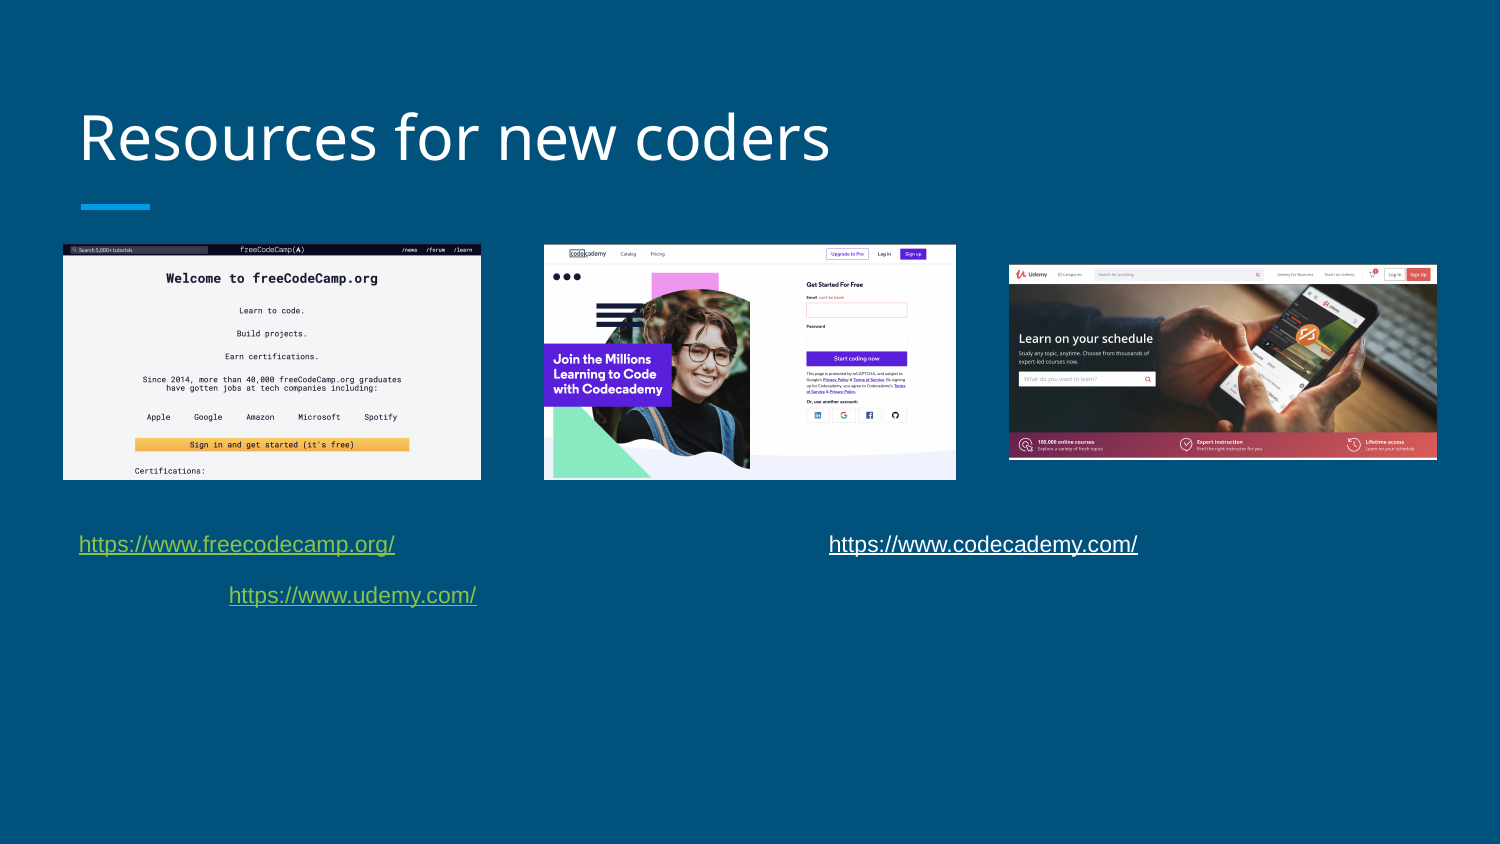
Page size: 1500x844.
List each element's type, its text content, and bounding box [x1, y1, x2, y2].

picture [1010, 265, 1436, 459]
picture [64, 245, 480, 479]
list https://www.freecodecamp.org/ https://www.codecademy.com/ https://www.udemy.com/ [63, 244, 1437, 750]
title Resources for new coders [63, 75, 1437, 188]
picture [545, 245, 955, 479]
